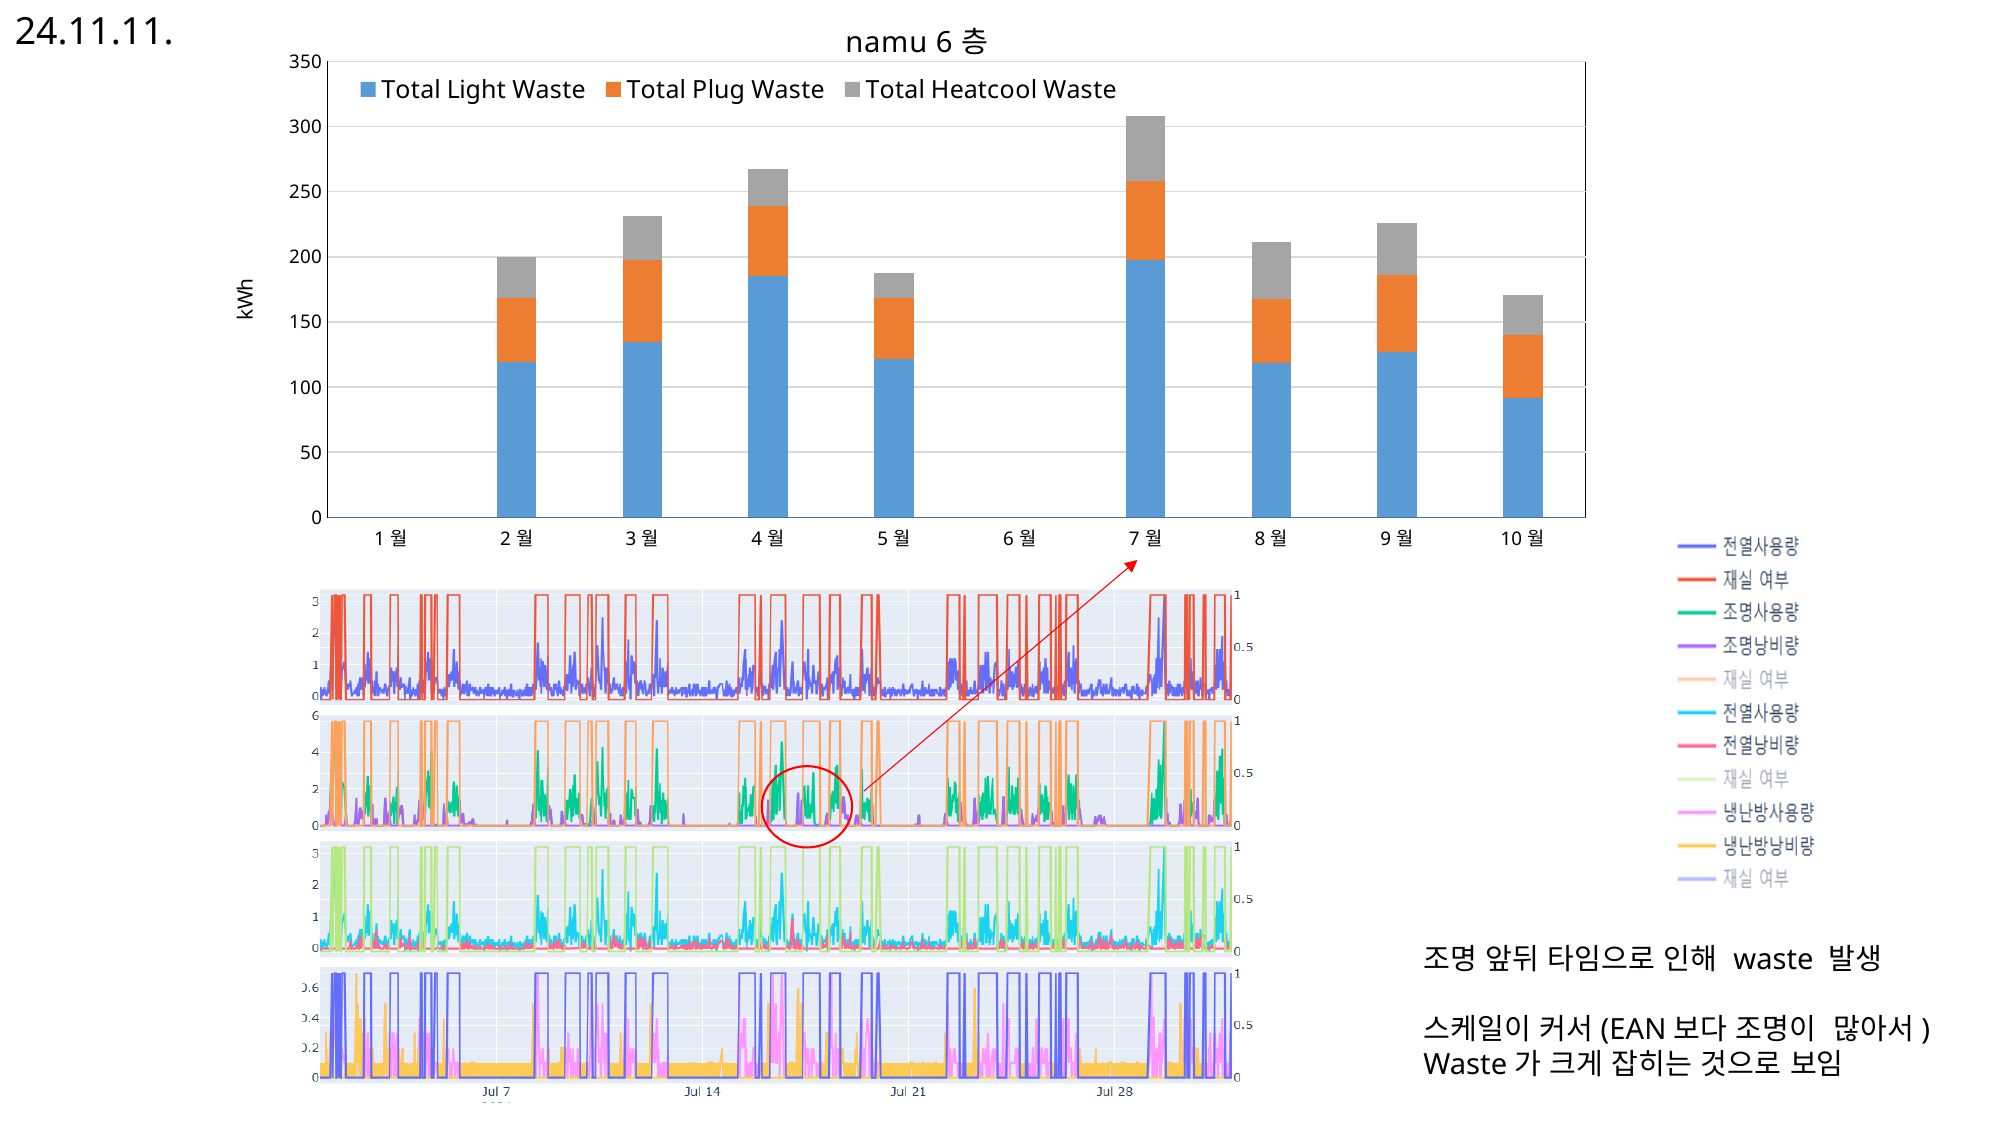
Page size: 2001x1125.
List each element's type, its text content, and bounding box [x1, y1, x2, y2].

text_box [863, 575, 1138, 792]
picture [1662, 528, 1853, 919]
text_box 조명 앞뒤 타임으로 인해 waste 발생 스케일이 커서(EAN보다 조명이 많아서) Waste가 크게 잡히는 것으로 보임 [1408, 932, 1964, 1088]
chart [224, 0, 1609, 575]
picture [301, 585, 1255, 1103]
text_box 24.11.11. [0, 0, 224, 60]
